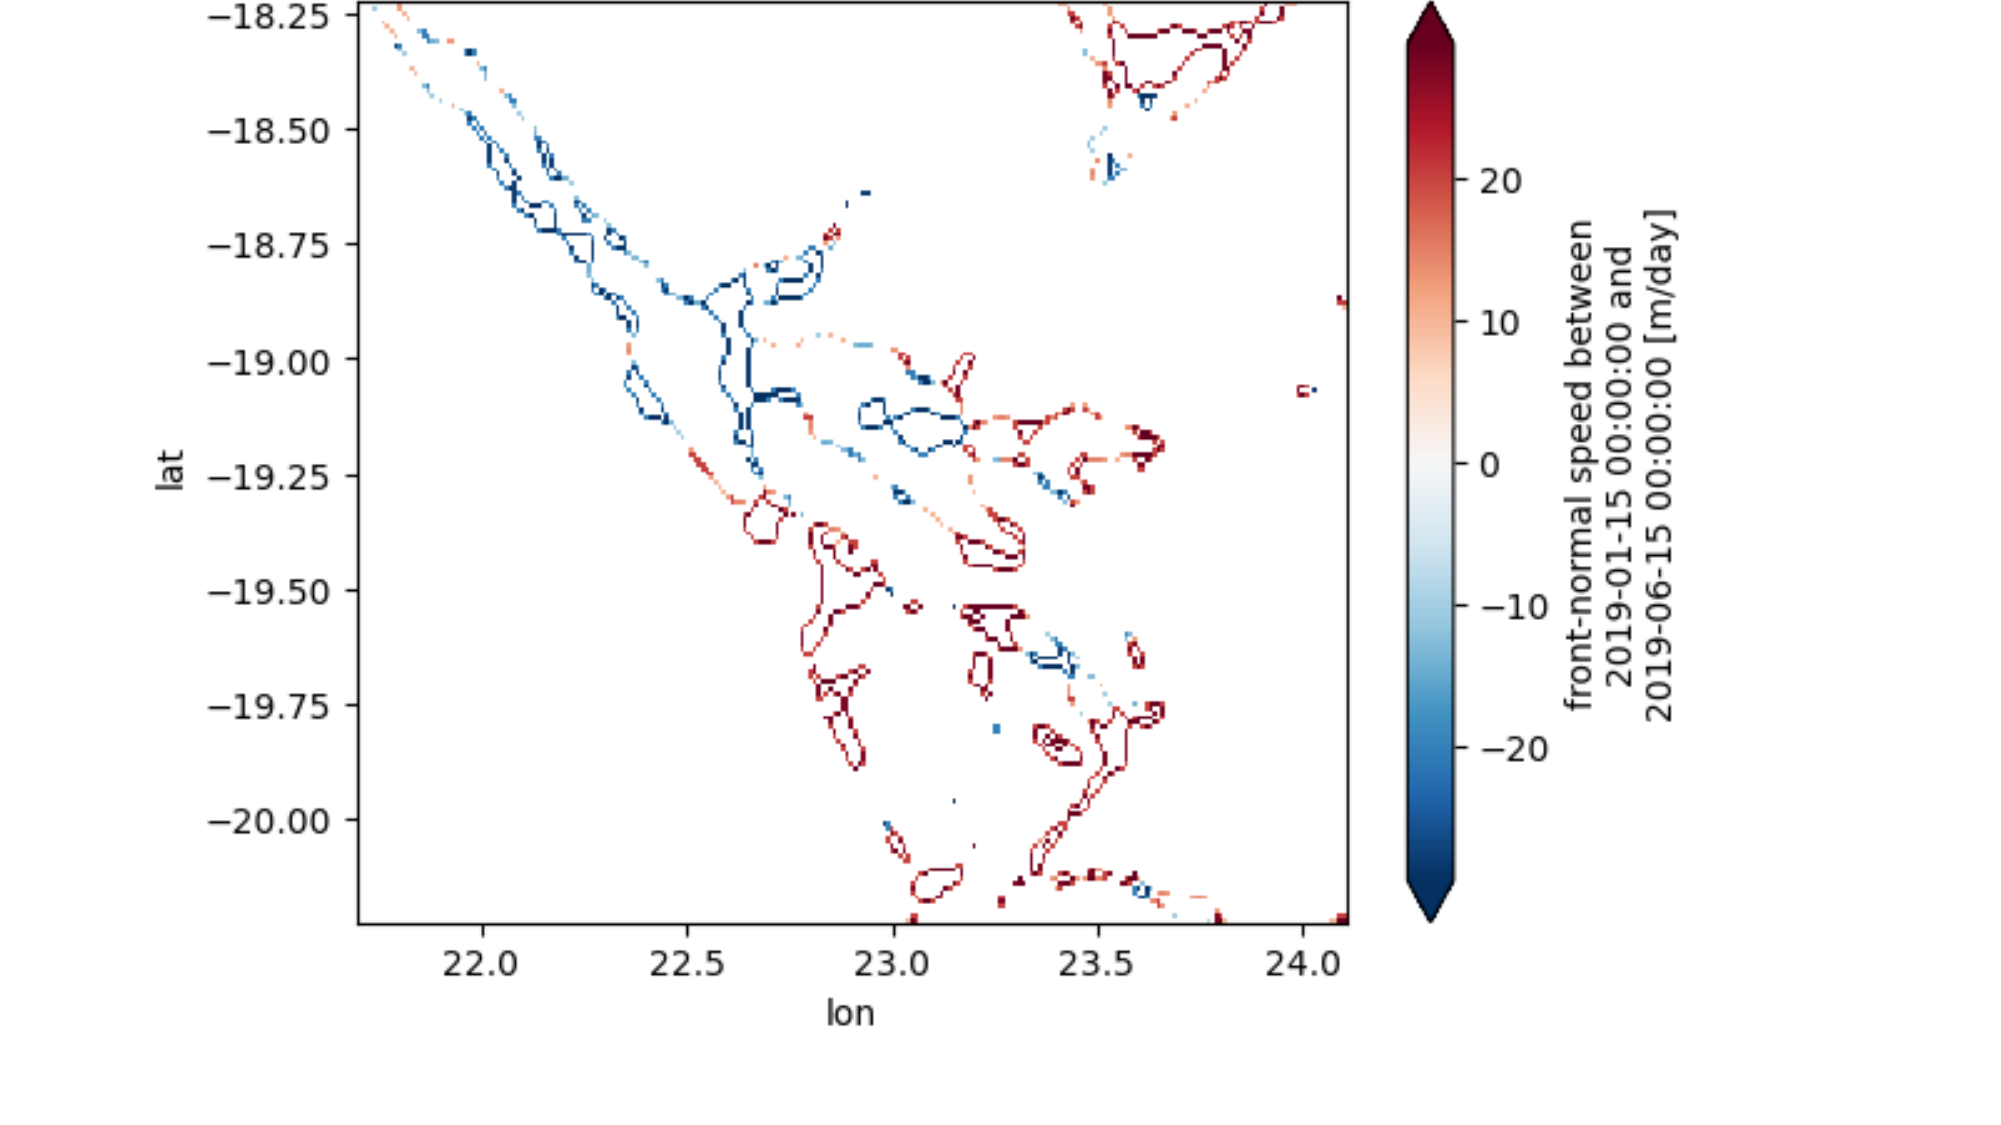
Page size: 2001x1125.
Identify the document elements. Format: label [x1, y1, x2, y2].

picture [131, 0, 1704, 1057]
